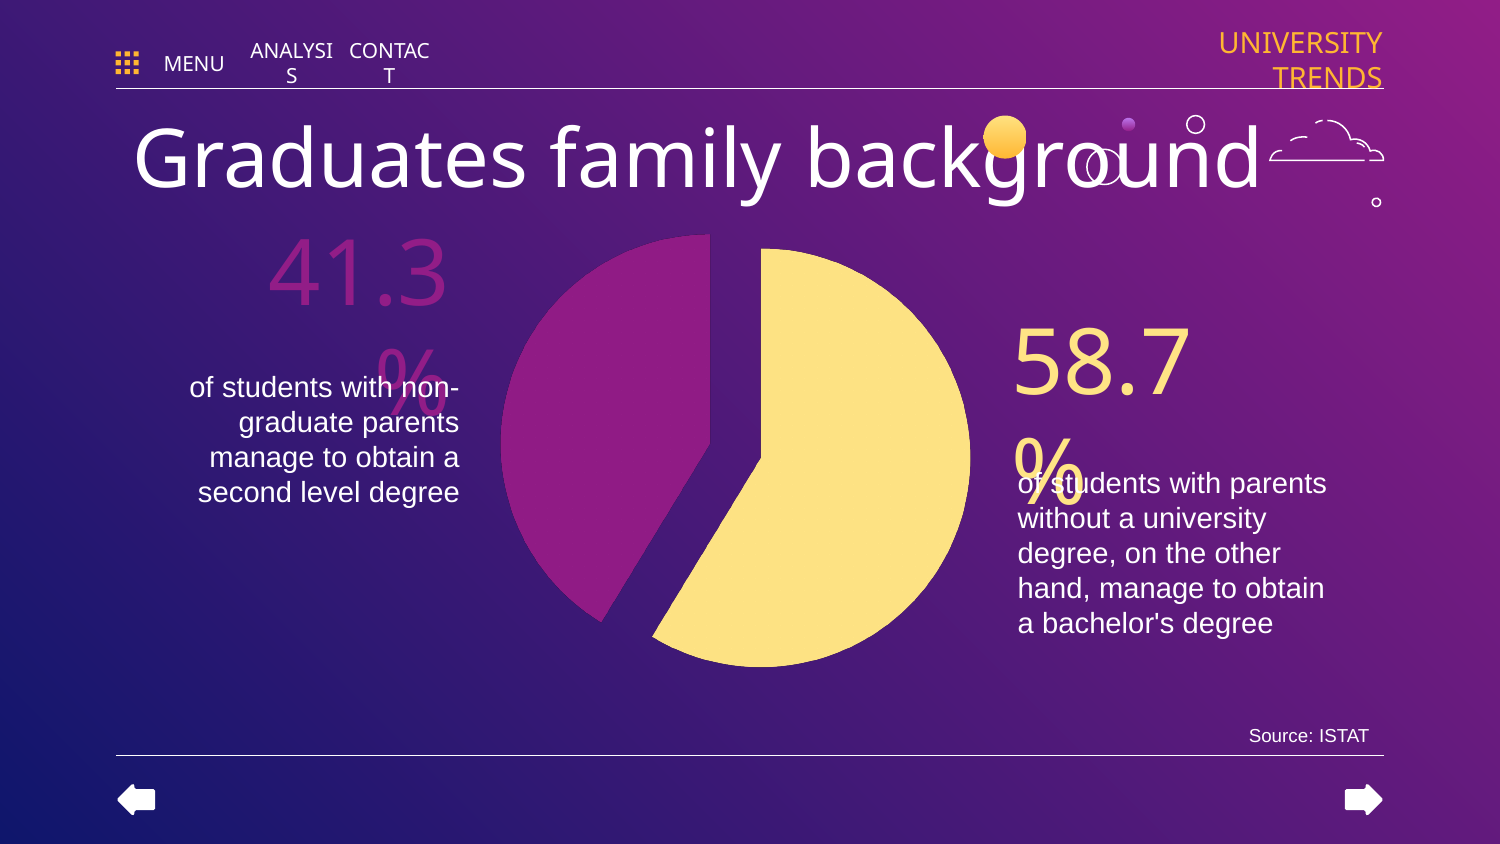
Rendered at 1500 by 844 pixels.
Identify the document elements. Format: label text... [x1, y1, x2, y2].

text_box [117, 784, 156, 816]
text_box [983, 115, 1027, 159]
text_box 41.3% [247, 294, 466, 353]
text_box 58.7% [1005, 383, 1215, 443]
text_box Source: ISTAT [1233, 708, 1411, 741]
text_box CONTACT [346, 45, 433, 81]
text_box UNIVERSITY TRENDS [1158, 34, 1383, 85]
text_box [1121, 117, 1136, 132]
text_box [109, 45, 145, 81]
picture [473, 203, 1001, 685]
title Graduates family background [117, 90, 1383, 191]
text_box ANALYSIS [248, 45, 335, 81]
text_box [1344, 784, 1383, 816]
text_box of students with parents without a university degree, on the other hand, manage to obtain a bachelor's degree [1005, 449, 1344, 549]
text_box MENU [151, 45, 237, 81]
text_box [115, 50, 139, 75]
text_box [1269, 120, 1385, 161]
text_box of students with non-graduate parents manage to obtain a second level degree [151, 353, 468, 453]
